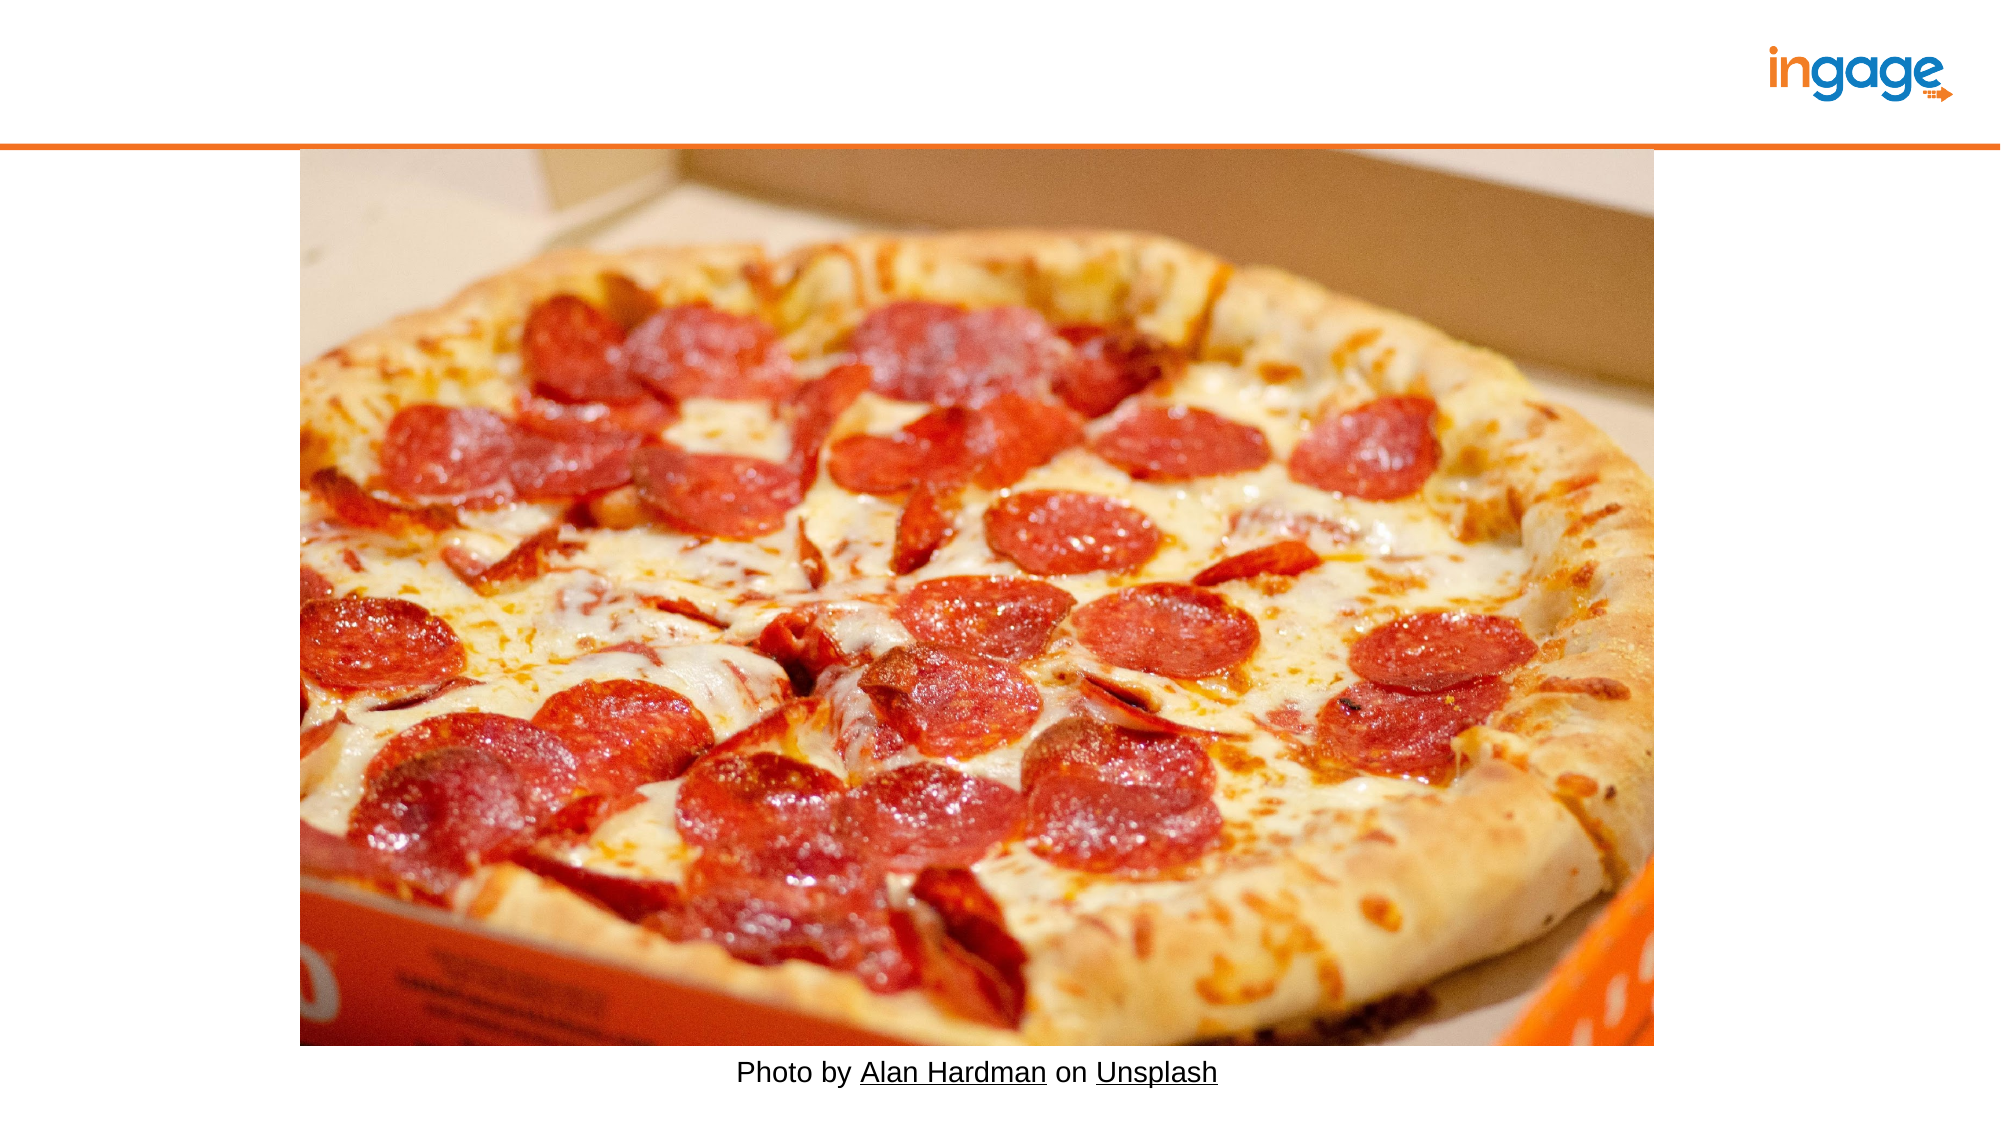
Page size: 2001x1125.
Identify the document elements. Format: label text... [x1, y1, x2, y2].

picture [300, 149, 1654, 1046]
text_box Photo by Alan Hardman on Unsplash [719, 1054, 1235, 1096]
picture [1762, 25, 1992, 125]
